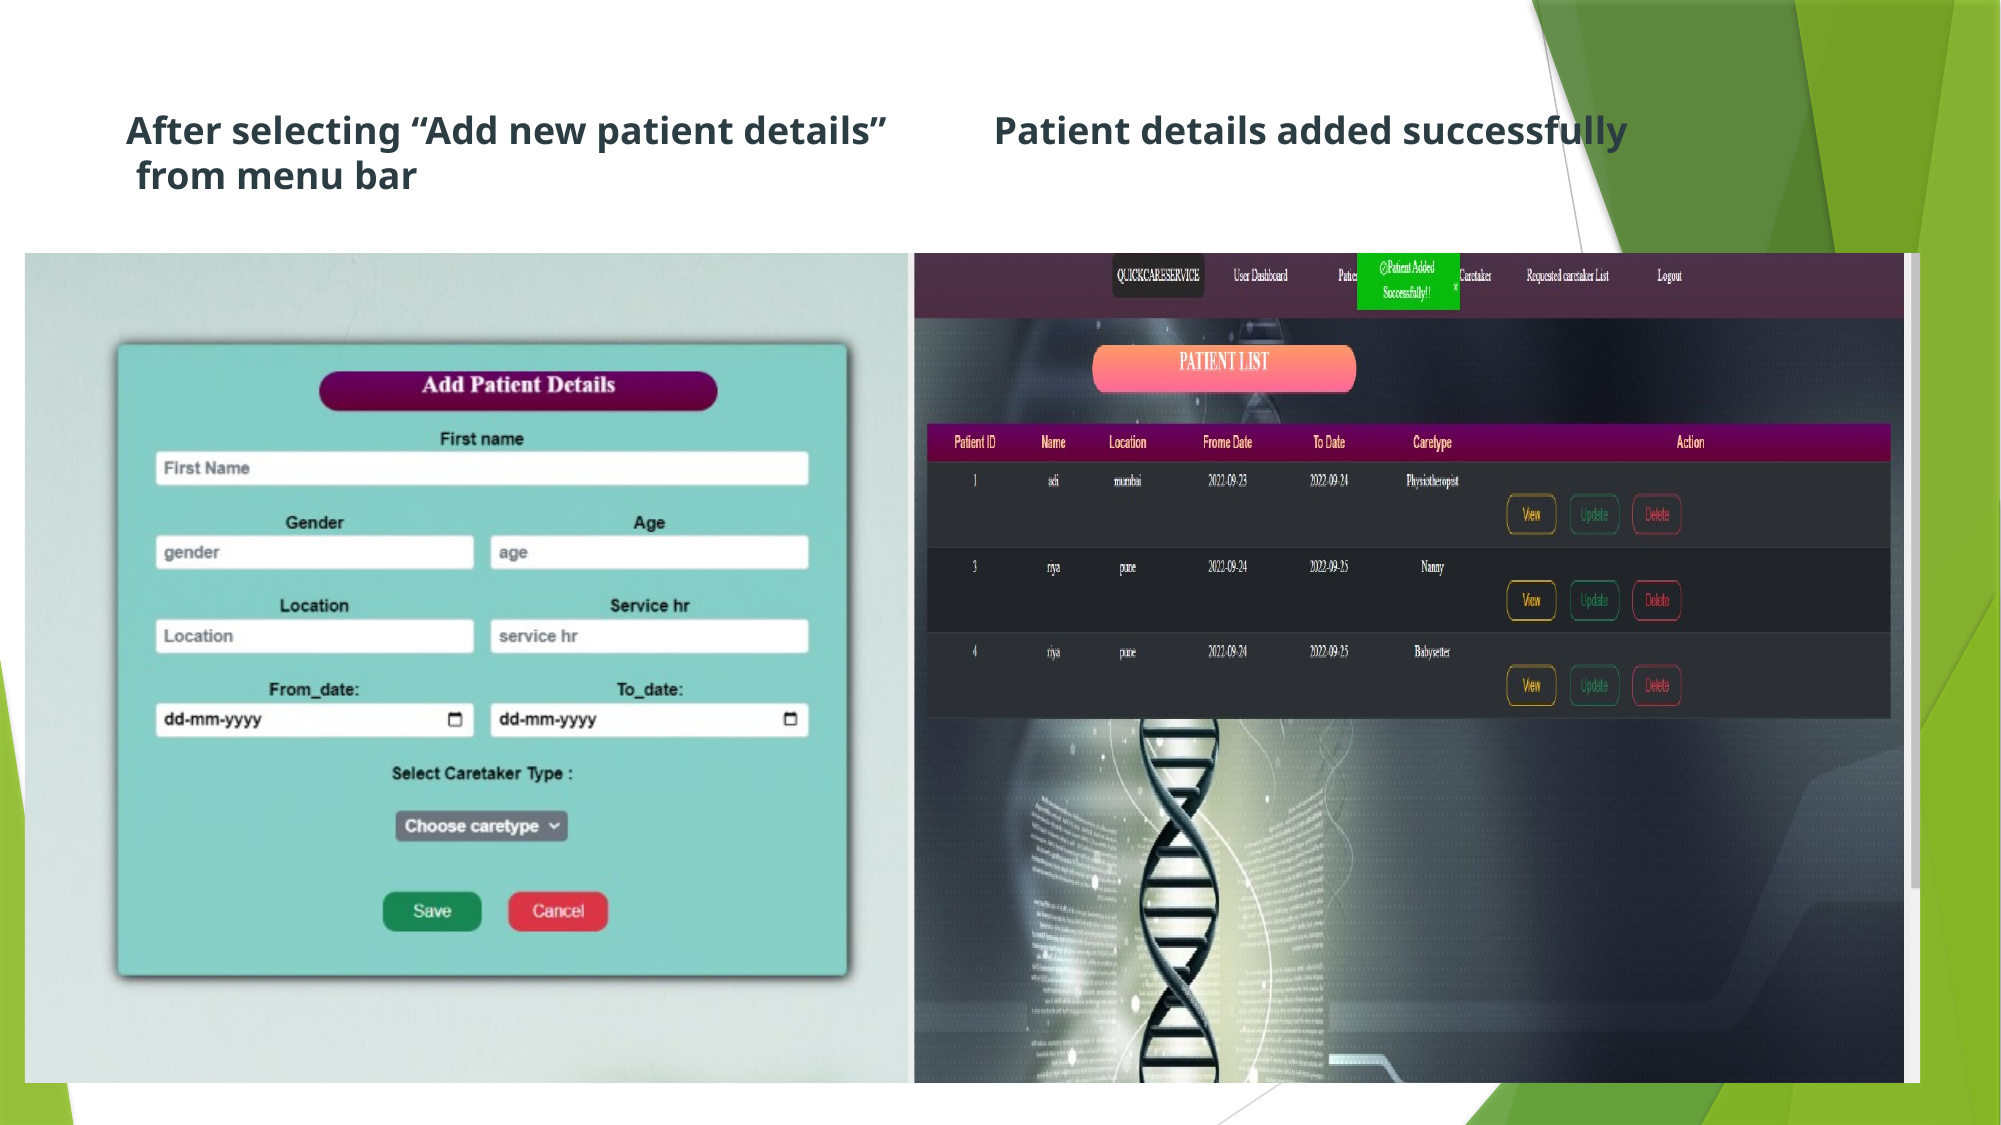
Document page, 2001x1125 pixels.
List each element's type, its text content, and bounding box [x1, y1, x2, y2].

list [24, 252, 906, 1084]
picture [907, 252, 1921, 1084]
title After selecting “Add new patient details” Patient details added successfully from menu bar [111, 99, 1808, 251]
